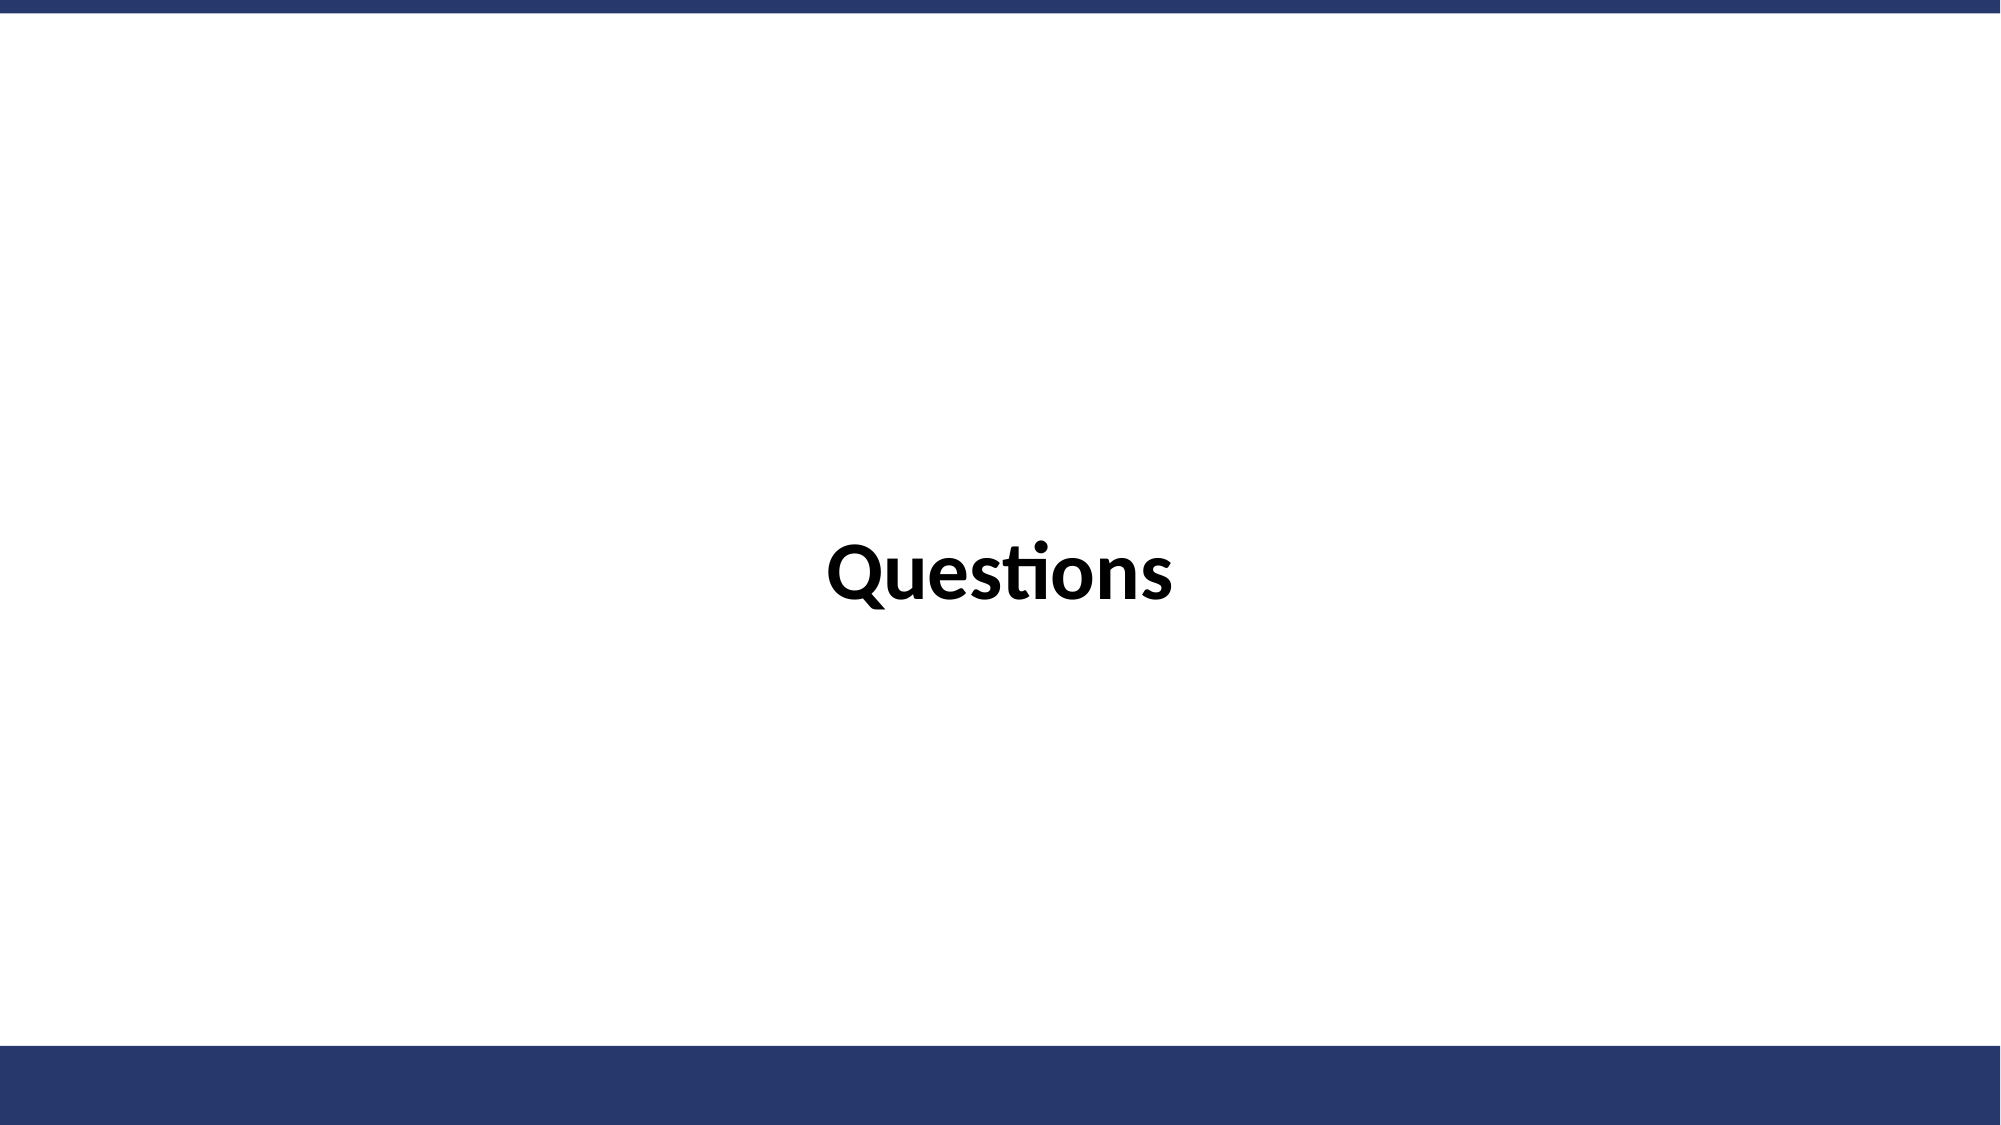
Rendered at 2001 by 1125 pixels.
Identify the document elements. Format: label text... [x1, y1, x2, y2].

text_box Questions [331, 508, 1669, 624]
